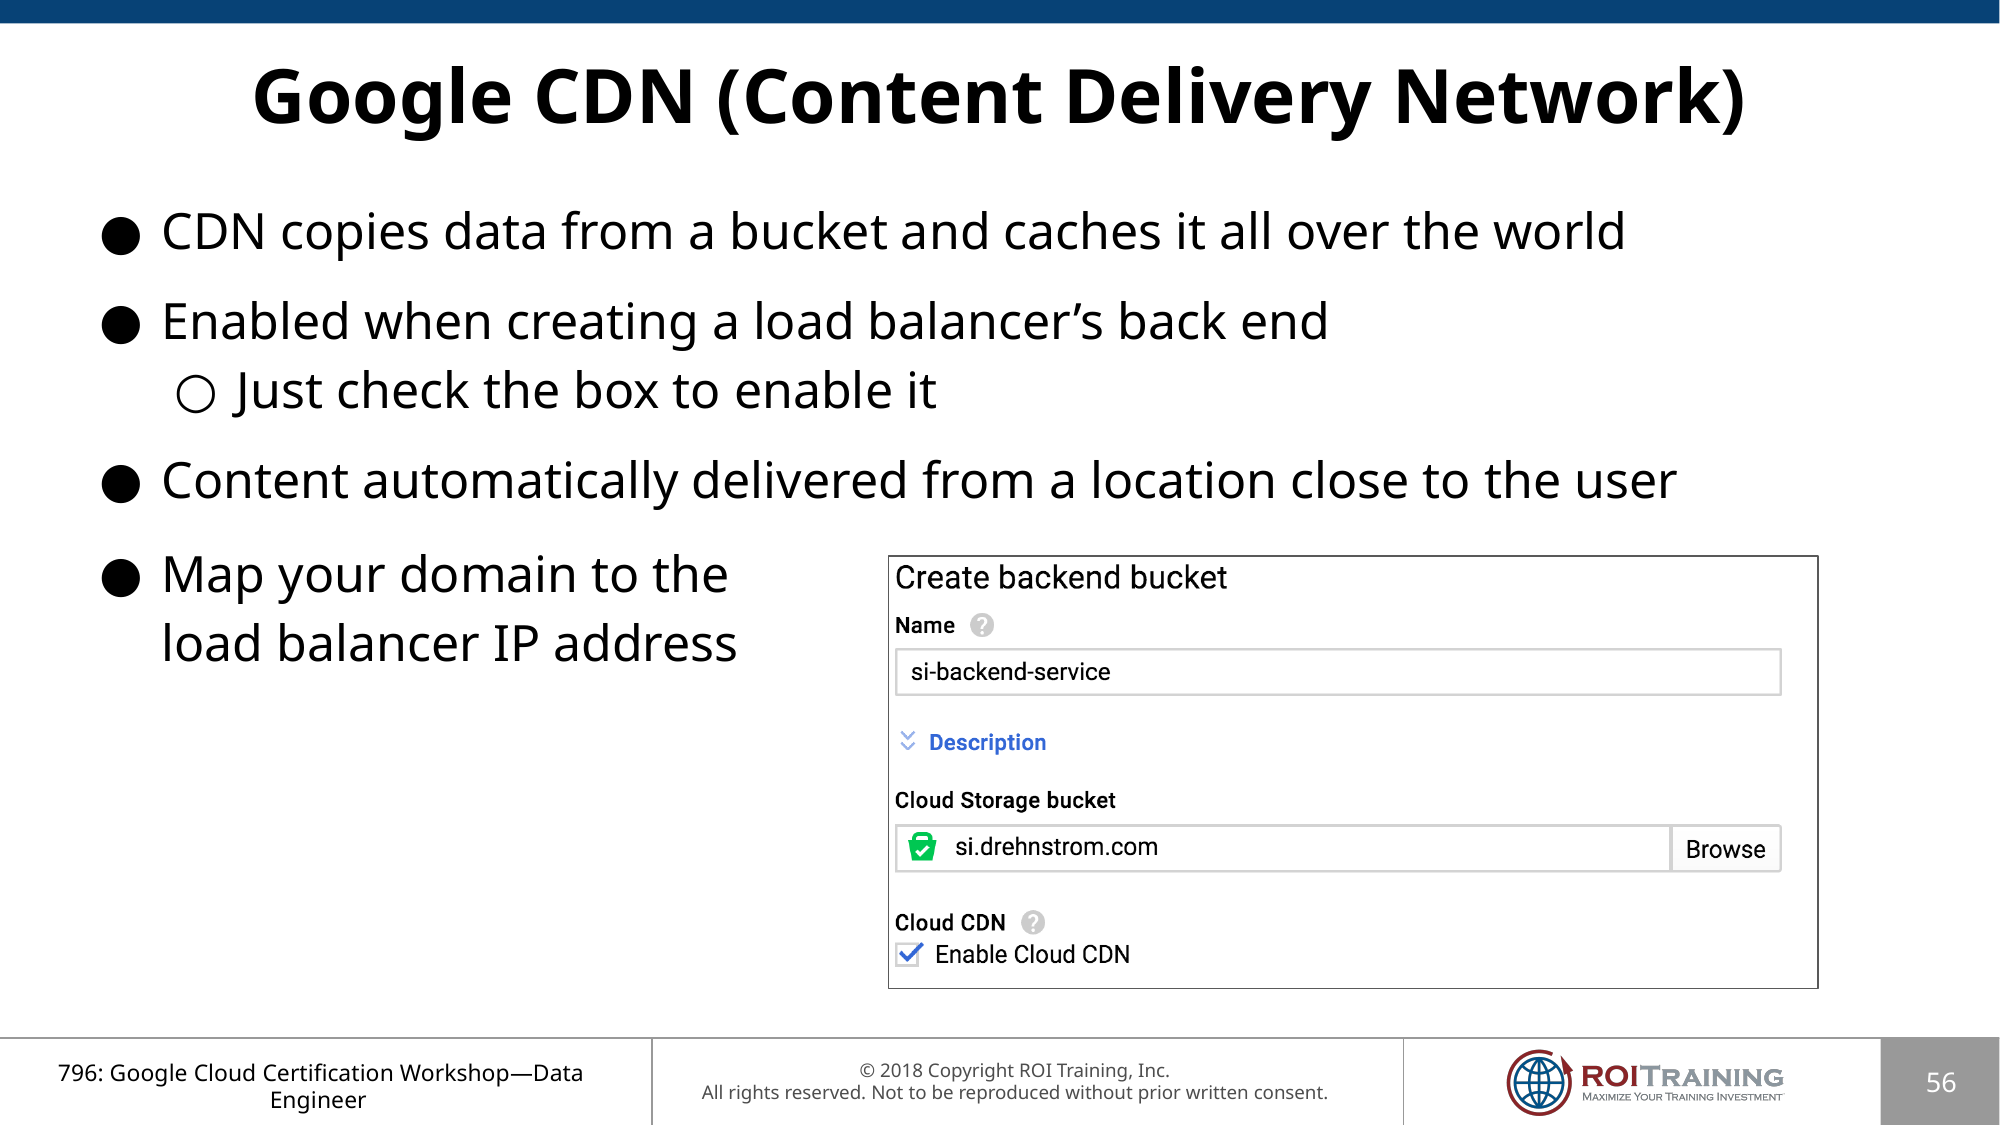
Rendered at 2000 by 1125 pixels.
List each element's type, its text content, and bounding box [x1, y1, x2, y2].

title Google CDN (Content Delivery Network) [68, 30, 1932, 156]
picture [1498, 1048, 1789, 1117]
list CDN copies data from a bucket and caches it all over the world Enabled when creating a load balancer’s back end Just check the box to enable it Content automatically delivered from a location close to the user Map your domain to the load balancer IP address [66, 170, 1930, 1032]
picture [888, 556, 1818, 989]
